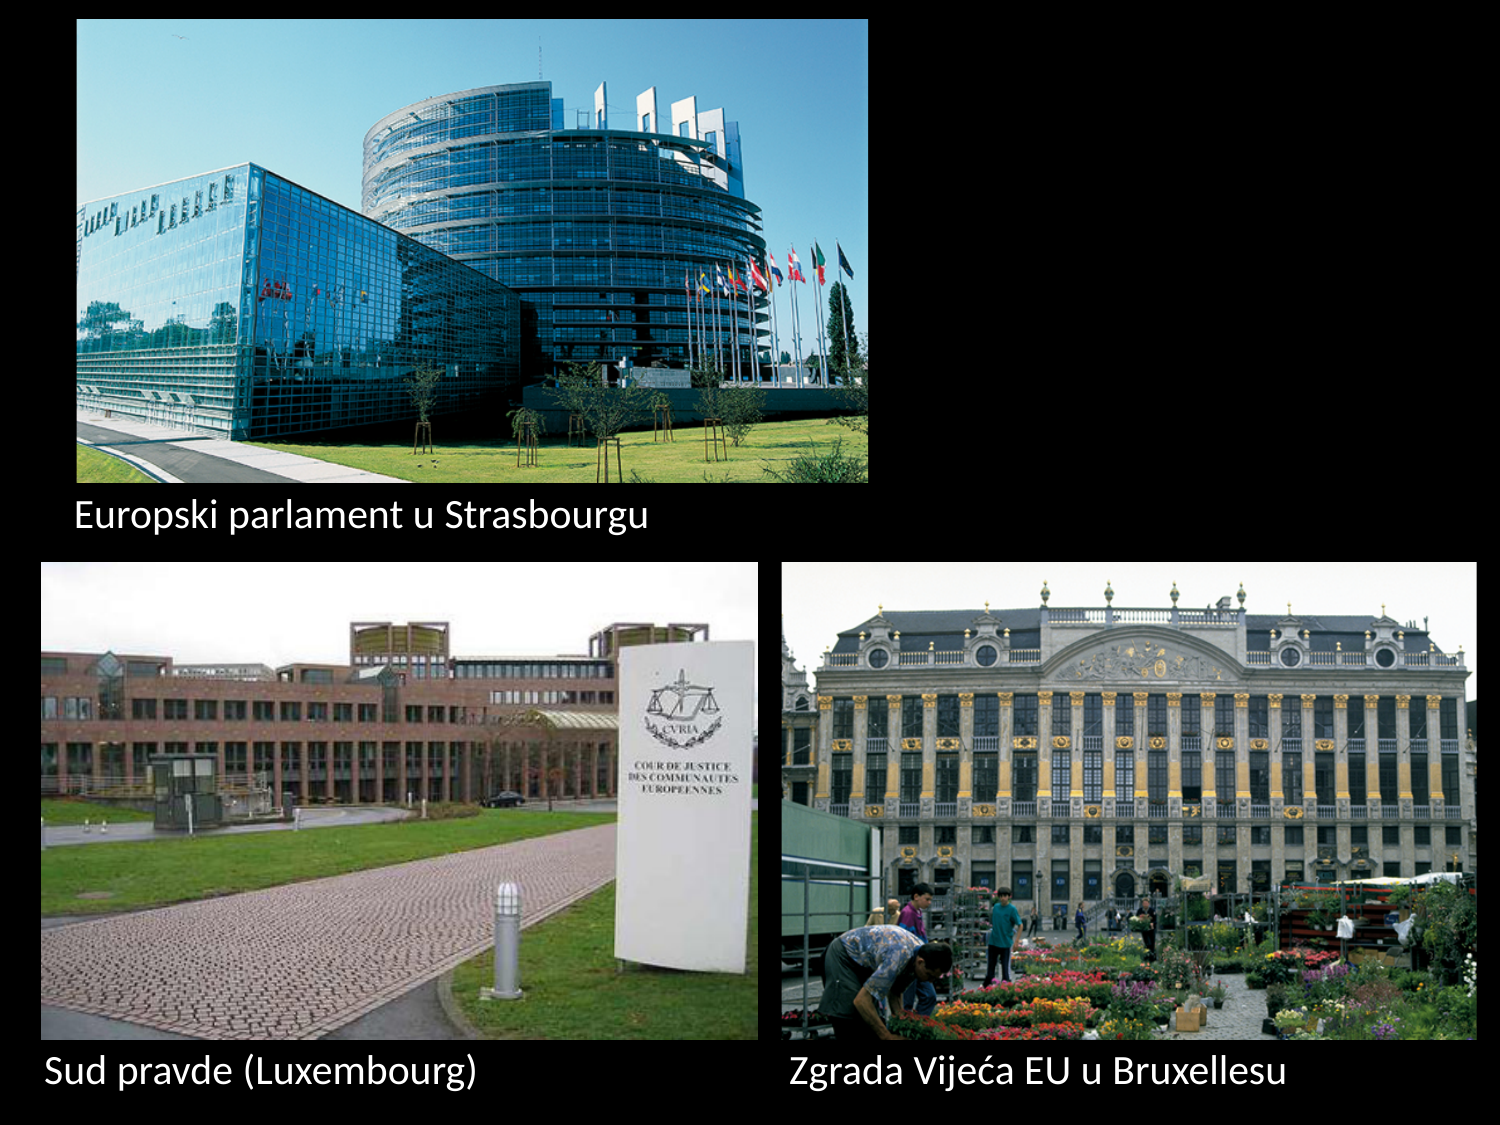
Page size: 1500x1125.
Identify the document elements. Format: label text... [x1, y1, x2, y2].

text_box Sud pravde (Luxembourg) [29, 1035, 685, 1100]
text_box Zgrada Vijeća EU u Bruxellesu [774, 1035, 1303, 1100]
picture [41, 562, 758, 1041]
picture [76, 19, 869, 483]
text_box Europski parlament u Strasbourgu [58, 479, 715, 545]
picture [781, 562, 1477, 1041]
